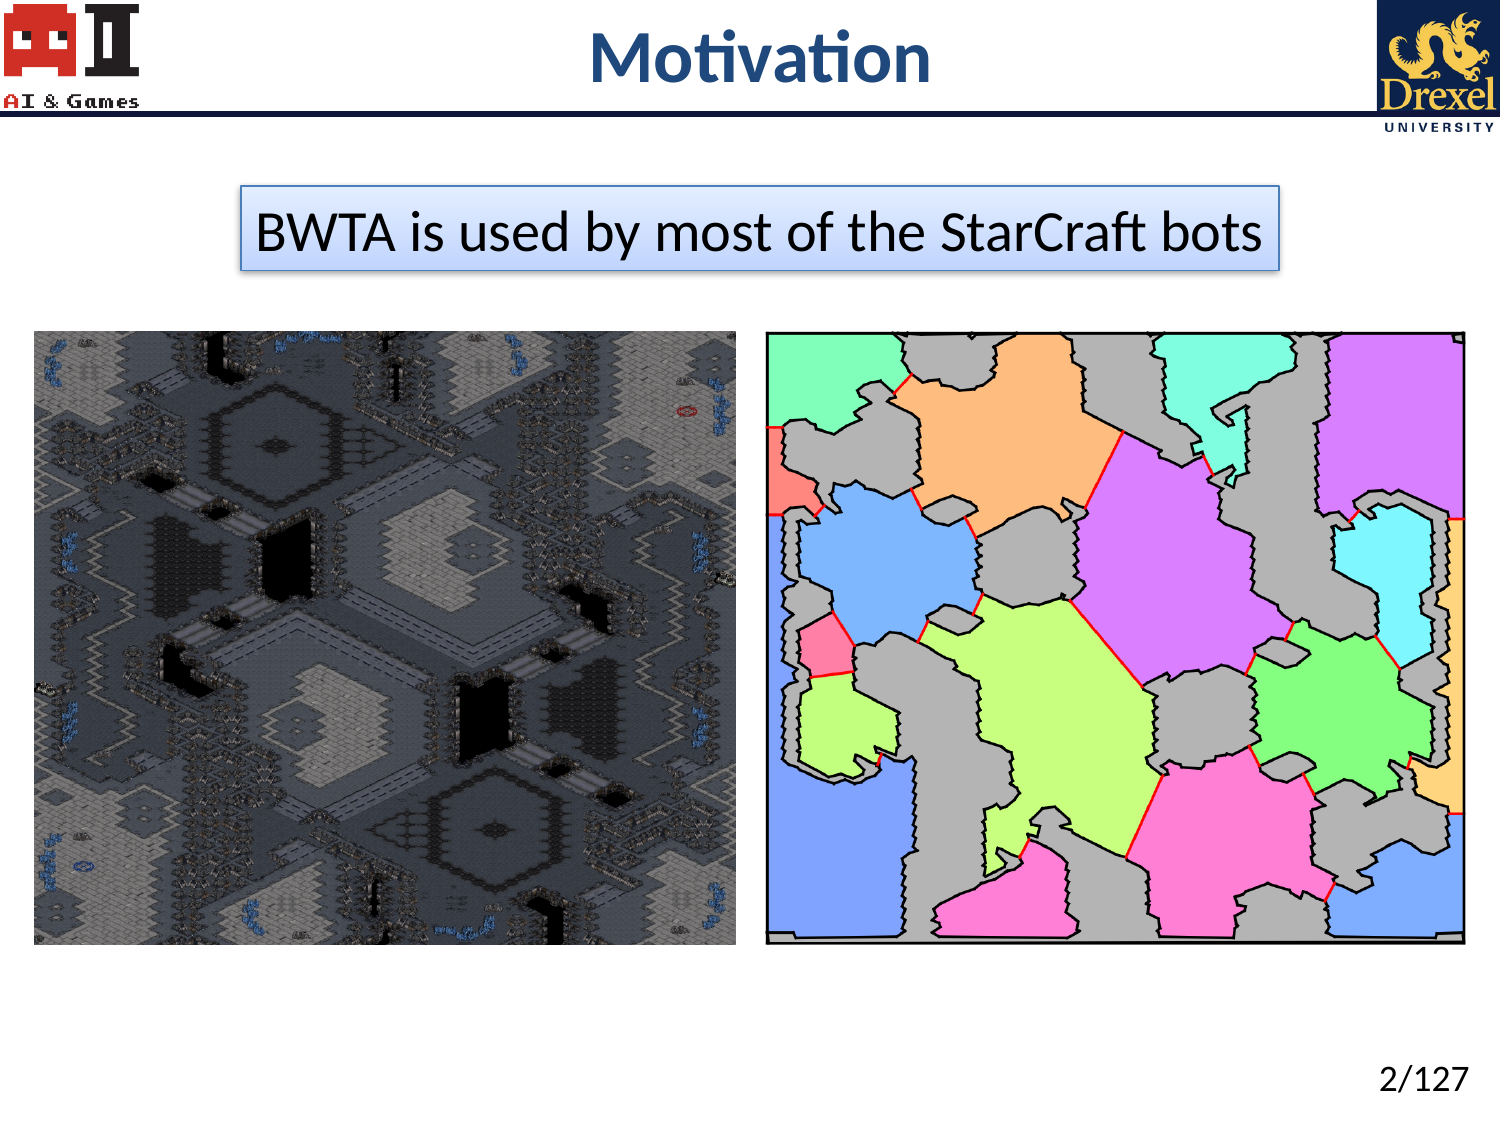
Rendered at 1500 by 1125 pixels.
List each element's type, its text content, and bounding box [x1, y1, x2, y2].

picture [4, 4, 139, 108]
picture [34, 330, 736, 945]
picture [764, 330, 1466, 945]
title Motivation [144, 0, 1377, 115]
picture [1376, 117, 1500, 132]
text_box BWTA is used by most of the StarCraft bots [240, 185, 1280, 271]
picture [1377, 0, 1500, 111]
